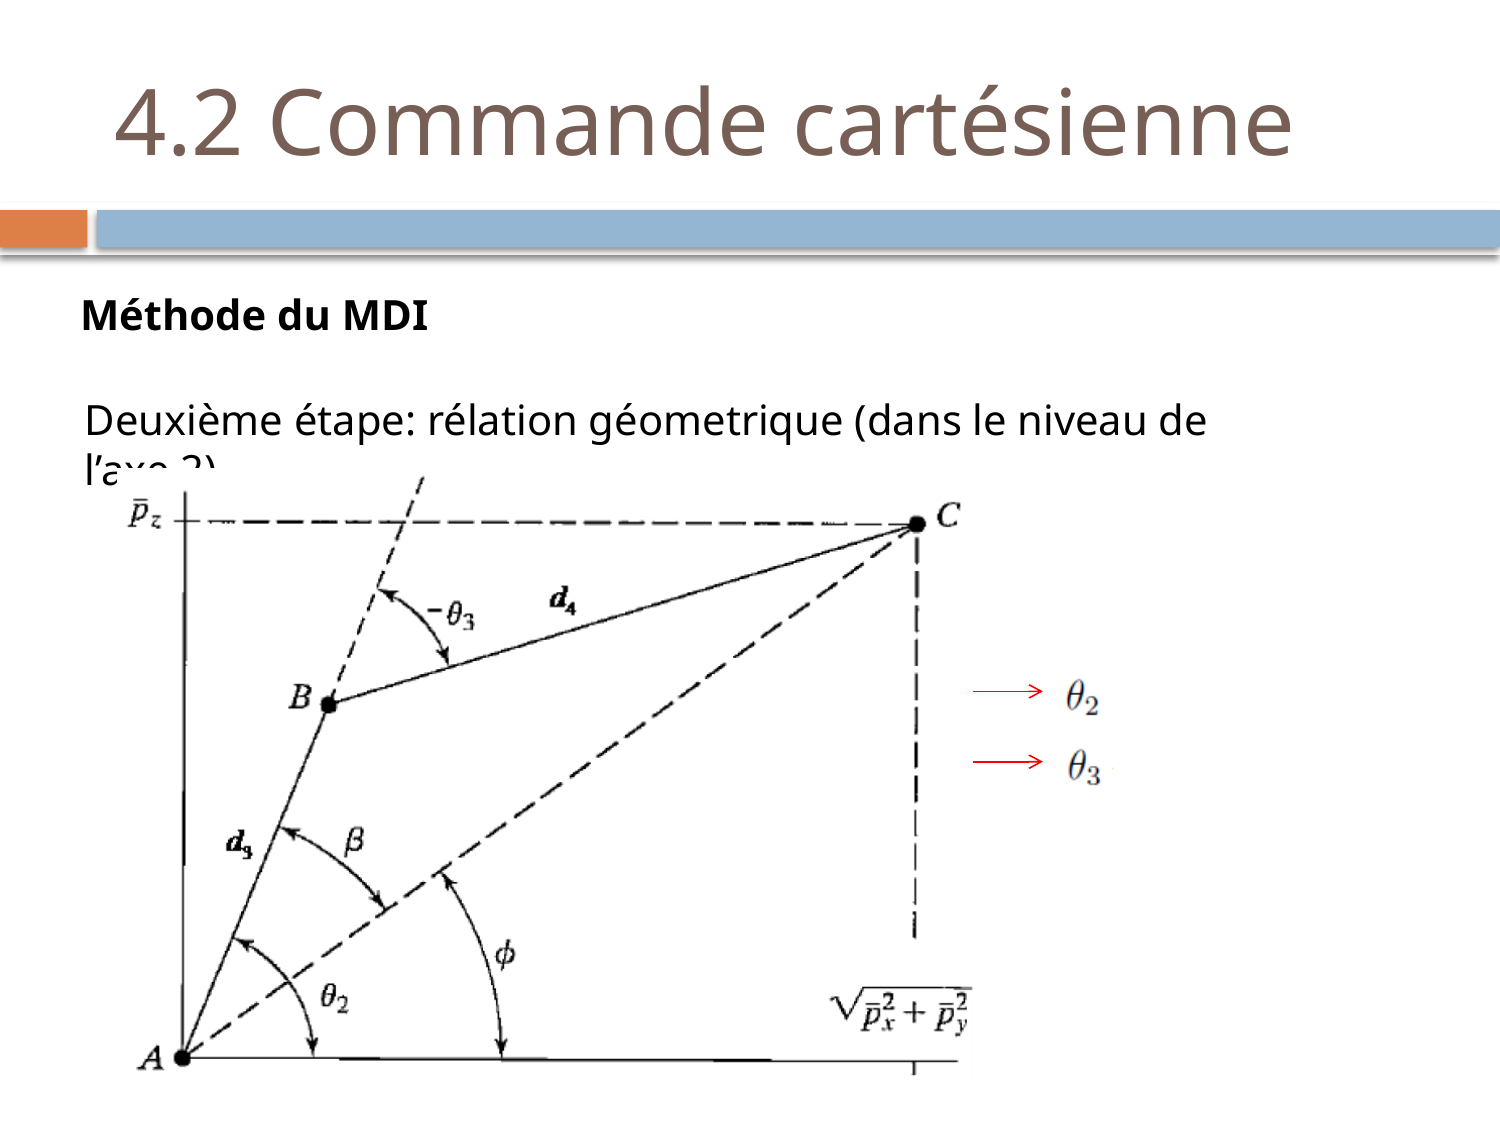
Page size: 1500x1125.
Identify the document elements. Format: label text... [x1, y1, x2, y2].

picture [1066, 737, 1114, 798]
picture [116, 468, 973, 1083]
text_box Deuxième étape: rélation géometrique (dans le niveau de l’axe 2) [70, 386, 1313, 502]
picture [1042, 667, 1102, 727]
title 4.2 Commande cartésienne [99, 37, 1438, 200]
text_box Méthode du MDI [65, 281, 444, 346]
